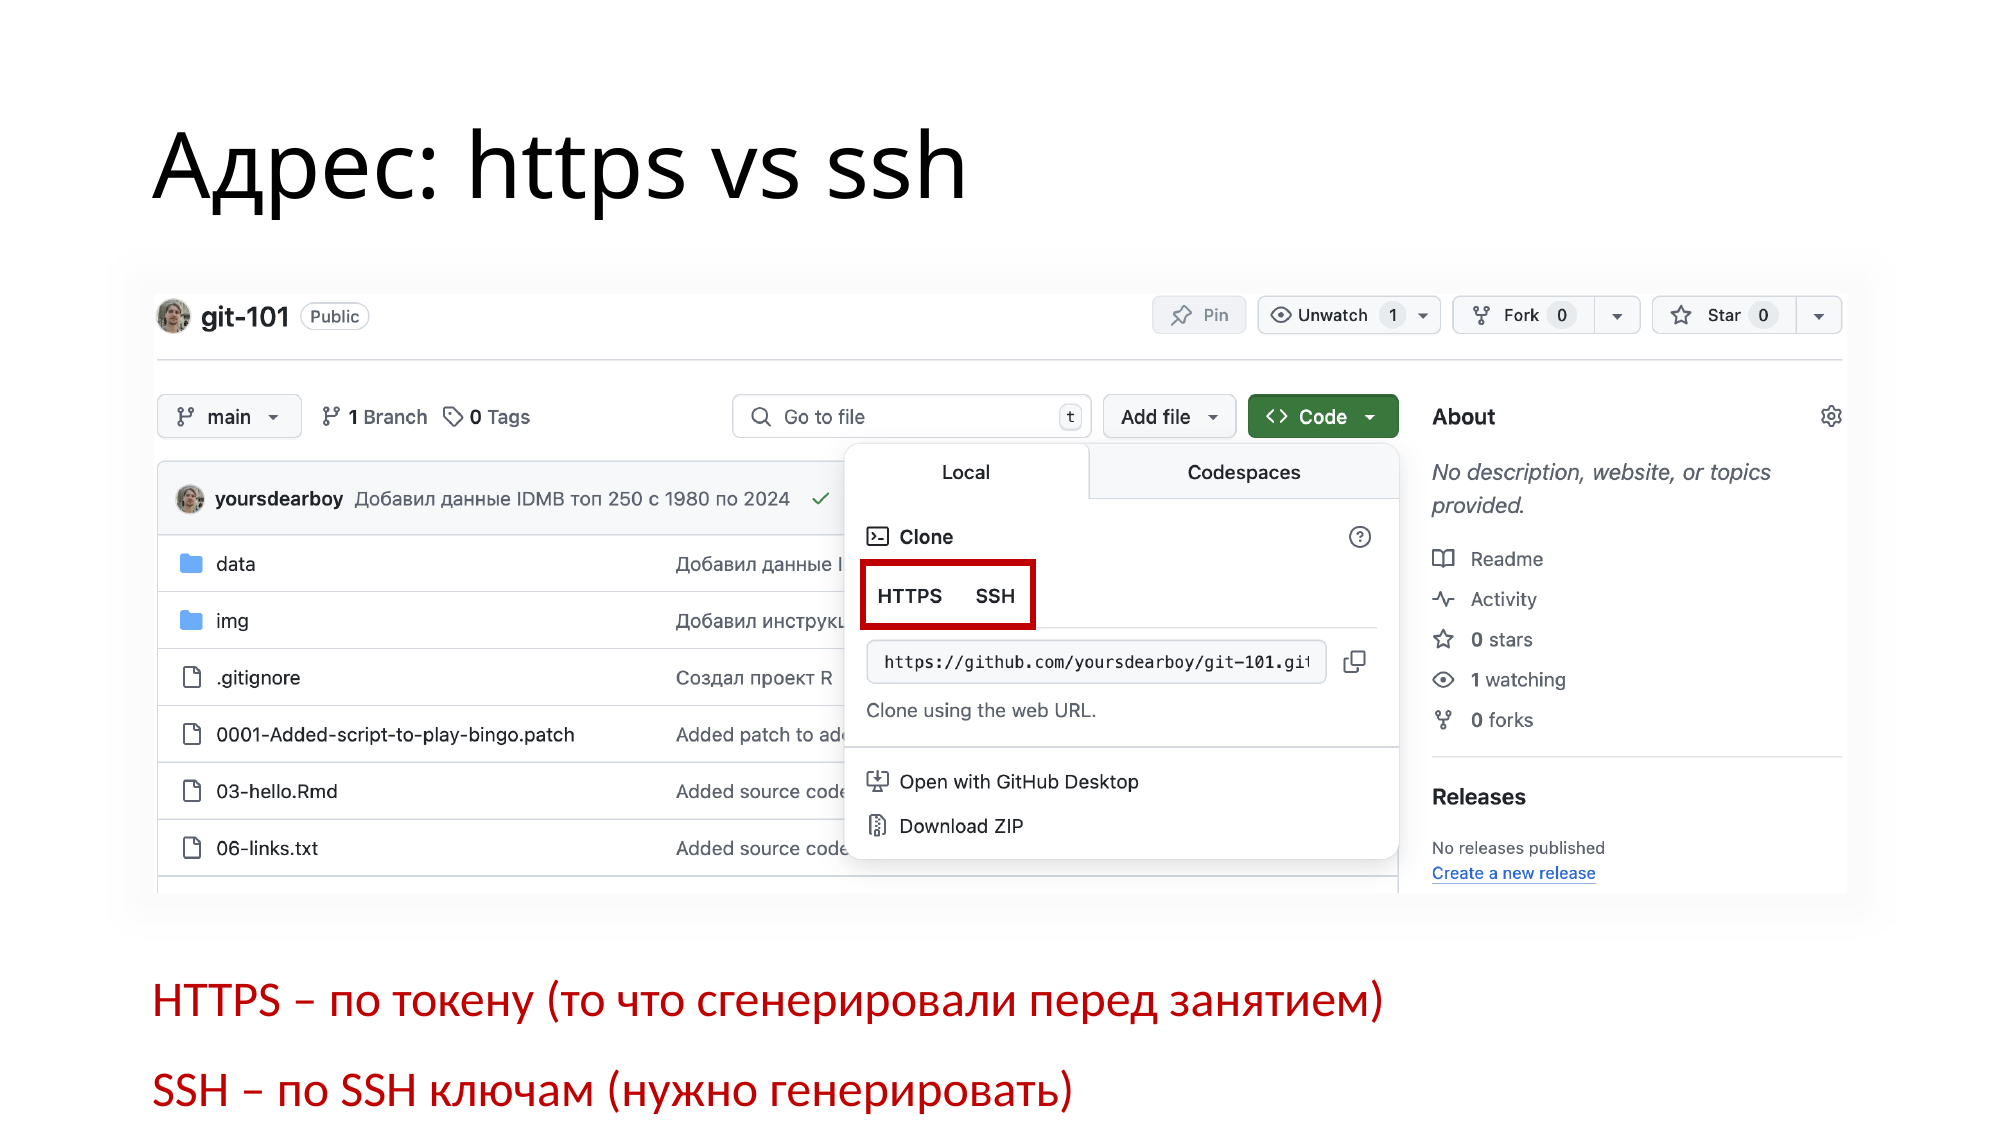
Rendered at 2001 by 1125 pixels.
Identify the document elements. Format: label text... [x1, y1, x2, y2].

text_box HTTPS – по токену (то что сгенерировали перед занятием) SSH – по SSH ключам (нужно генерировать) [137, 928, 1704, 1124]
title Адрес: https vs ssh [137, 59, 1863, 278]
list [153, 293, 1848, 893]
